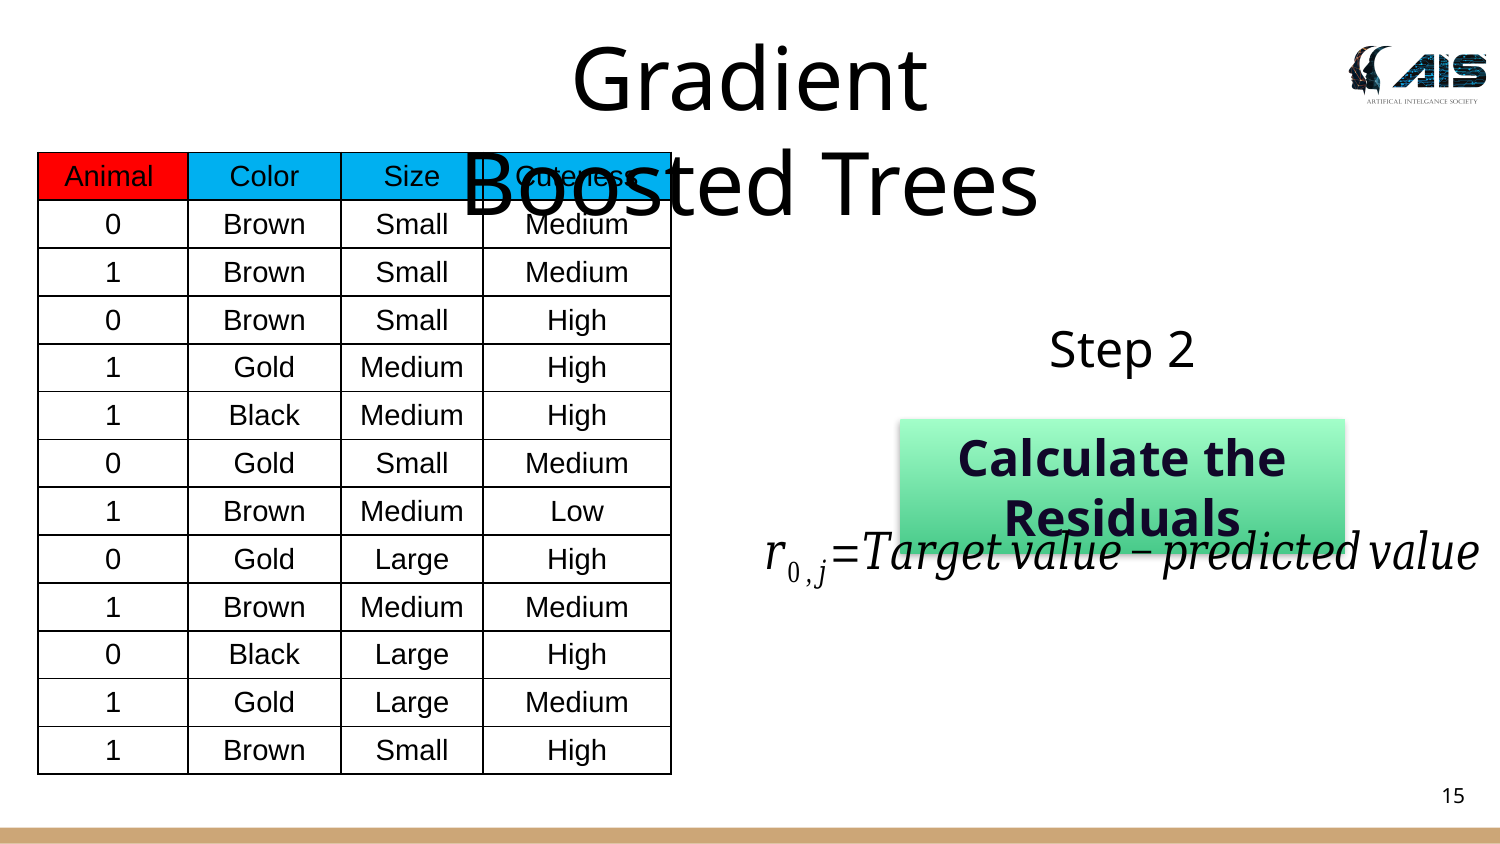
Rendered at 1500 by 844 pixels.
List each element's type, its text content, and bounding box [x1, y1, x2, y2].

table_cell 1 [39, 727, 187, 773]
table_cell Brown [189, 297, 340, 343]
table_cell Low [484, 488, 670, 534]
table_cell Medium [484, 584, 670, 630]
table_header Size [342, 153, 414, 199]
table_cell Brown [189, 249, 340, 295]
table_cell Gold [189, 345, 340, 391]
table_cell 0 [39, 440, 187, 486]
table_cell 0 [39, 201, 187, 247]
table_cell Brown [189, 488, 340, 534]
table_header Color [189, 153, 340, 199]
text_box Calculate the Residuals [900, 419, 1345, 554]
table_header Animal [39, 153, 187, 199]
table_cell Black [189, 392, 340, 439]
table_cell 1 [39, 249, 187, 295]
table_cell Small [342, 440, 482, 486]
table_cell 1 [39, 392, 187, 439]
table_cell Gold [189, 536, 340, 582]
table_cell Large [342, 536, 482, 582]
slide_number 15 [1389, 764, 1480, 830]
table_cell High [484, 392, 670, 439]
table_cell High [484, 297, 670, 343]
table_cell 1 [39, 584, 187, 630]
table_cell Gold [189, 679, 340, 726]
table_cell Small [342, 727, 482, 773]
table_cell Medium [484, 440, 670, 486]
table_cell Brown [189, 584, 340, 630]
table_cell Brown [189, 201, 340, 247]
table_cell 0 [39, 536, 187, 582]
text_box Gradient Boosted Trees [414, 15, 1086, 241]
table_cell 0 [39, 297, 187, 343]
table_cell Black [189, 632, 340, 678]
table_cell Medium [342, 392, 482, 439]
table_cell Brown [189, 727, 340, 773]
text_box Step 2 [1020, 309, 1225, 385]
table_cell 1 [39, 345, 187, 391]
table_cell High [484, 345, 670, 391]
table_cell Small [342, 201, 482, 247]
table_cell Medium [484, 249, 670, 295]
table_cell Medium [342, 345, 482, 391]
table_cell 0 [39, 632, 187, 678]
picture [1347, 0, 1500, 153]
table_cell High [484, 536, 670, 582]
table_cell Medium [342, 584, 482, 630]
table_cell 1 [39, 679, 187, 726]
table_cell Large [342, 679, 482, 726]
table_cell 1 [39, 488, 187, 534]
table_cell Small [342, 297, 482, 343]
table_cell Medium [484, 679, 670, 726]
table_cell High [484, 632, 670, 678]
table_cell Gold [189, 440, 340, 486]
table_cell Small [342, 249, 482, 295]
table_cell High [484, 727, 670, 773]
table_cell Medium [342, 488, 482, 534]
table_cell Large [342, 632, 482, 678]
table_cell Medium [484, 241, 670, 247]
